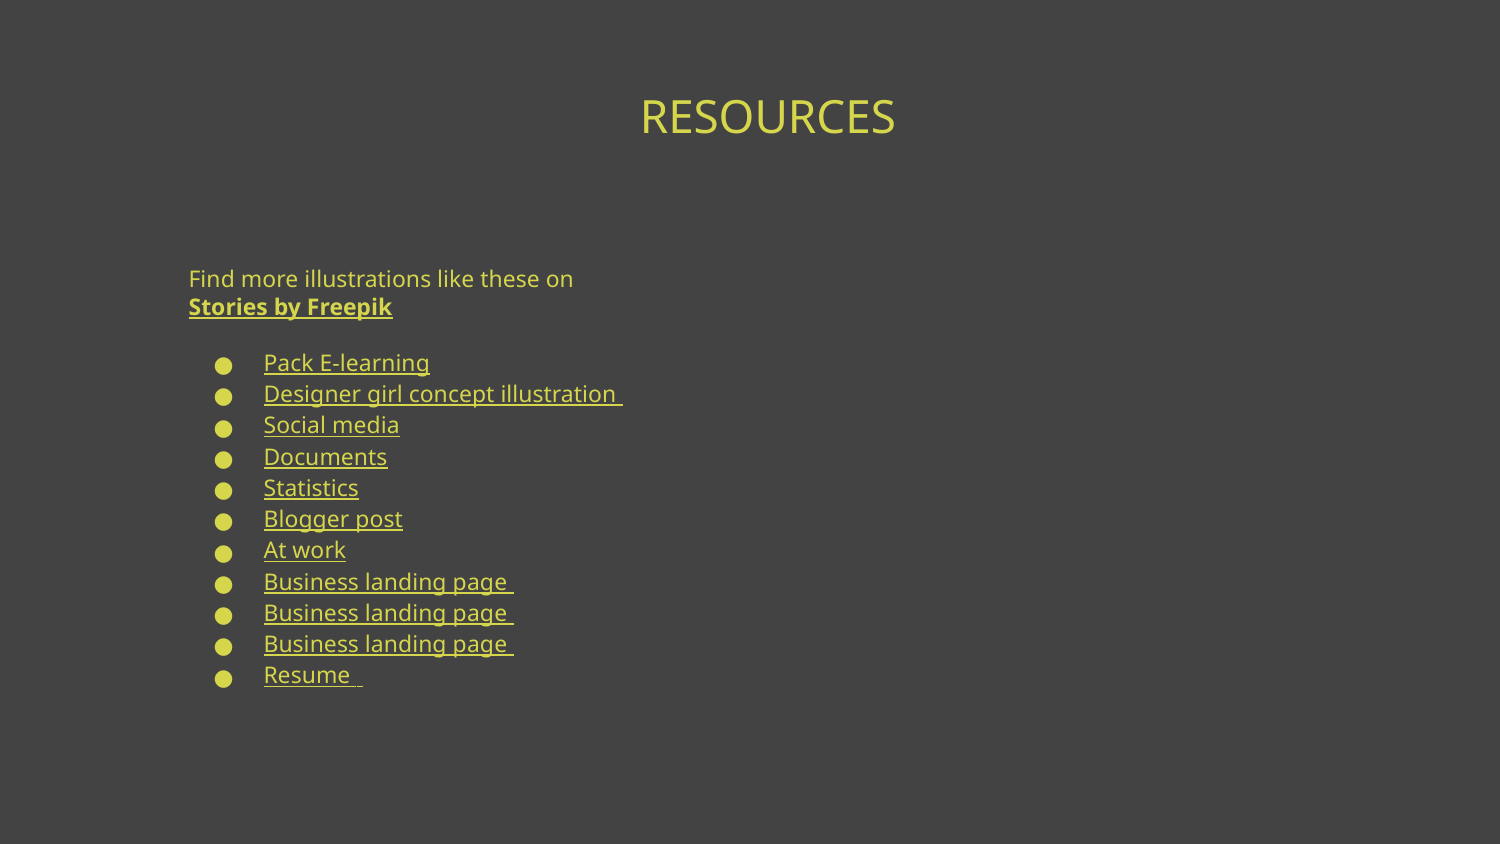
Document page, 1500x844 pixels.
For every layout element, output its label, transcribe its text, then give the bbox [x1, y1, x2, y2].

title RESOURCES [67, 76, 1469, 143]
subtitle Find more illustrations like these on Stories by Freepik Pack E-learning Designer girl concept illustration Social media Documents Statistics Blogger post At work Business landing page Business landing page Business landing page Resume [188, 264, 685, 807]
